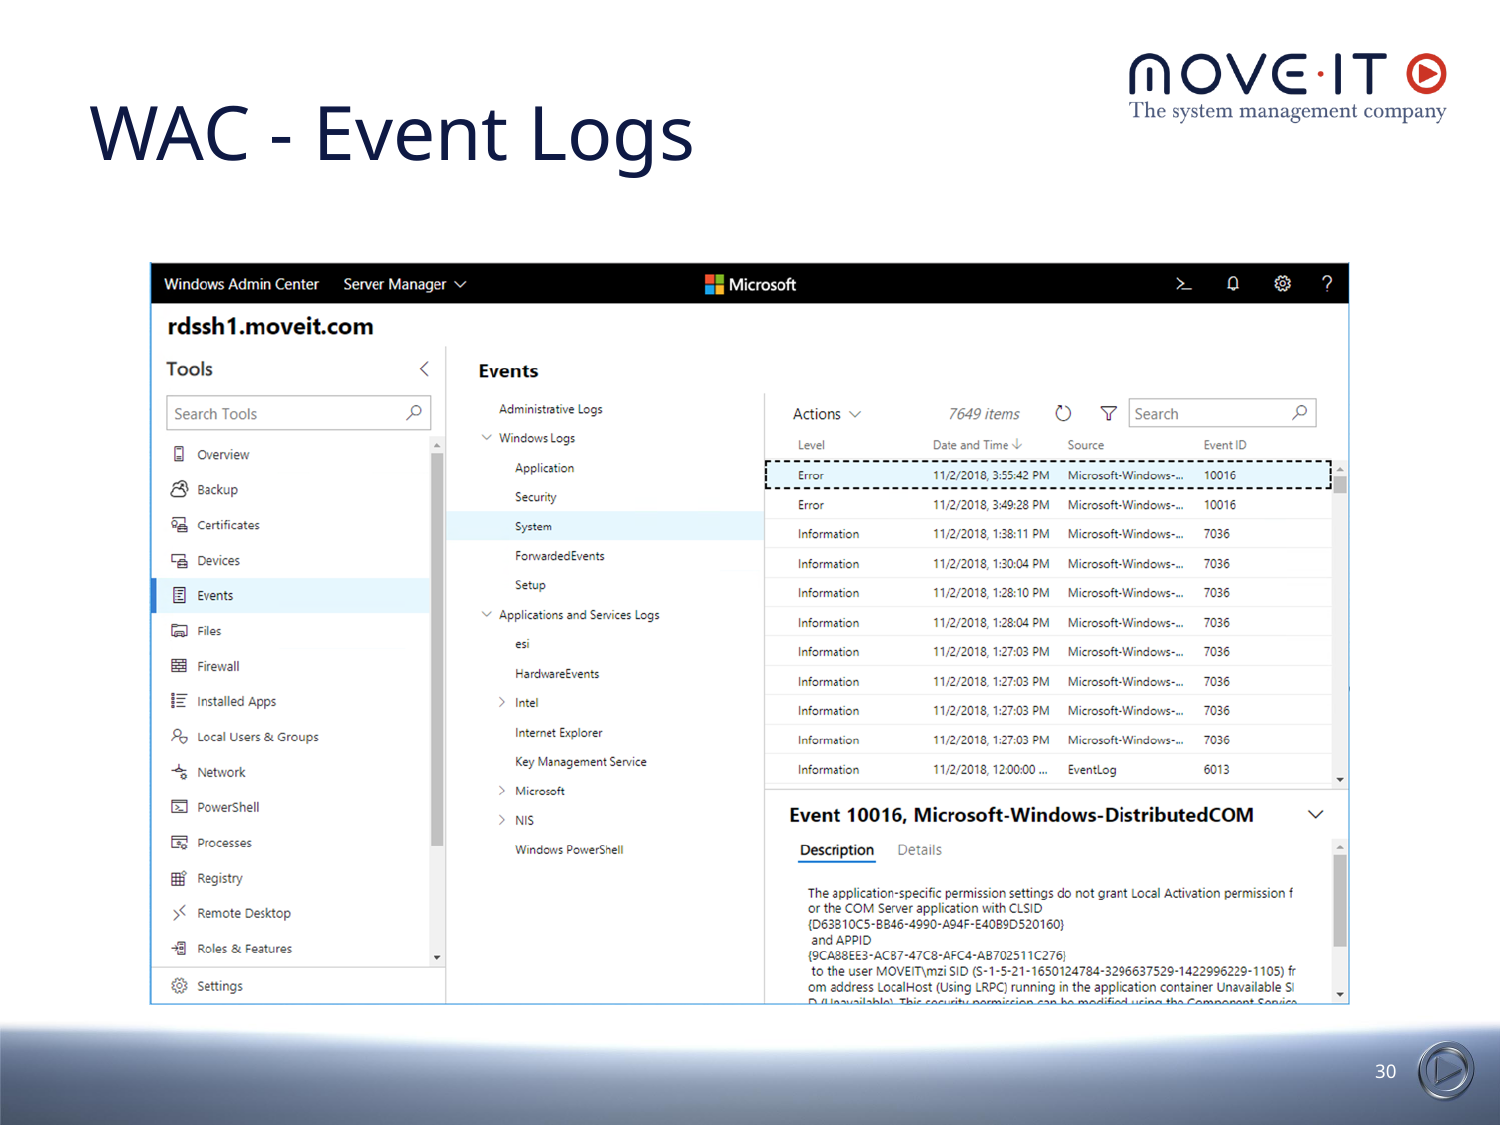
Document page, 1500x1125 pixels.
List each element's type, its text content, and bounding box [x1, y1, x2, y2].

text_box <number> [1074, 1042, 1412, 1103]
picture [0, 0, 1500, 1125]
text_box WAC - Event Logs [74, 30, 1105, 231]
